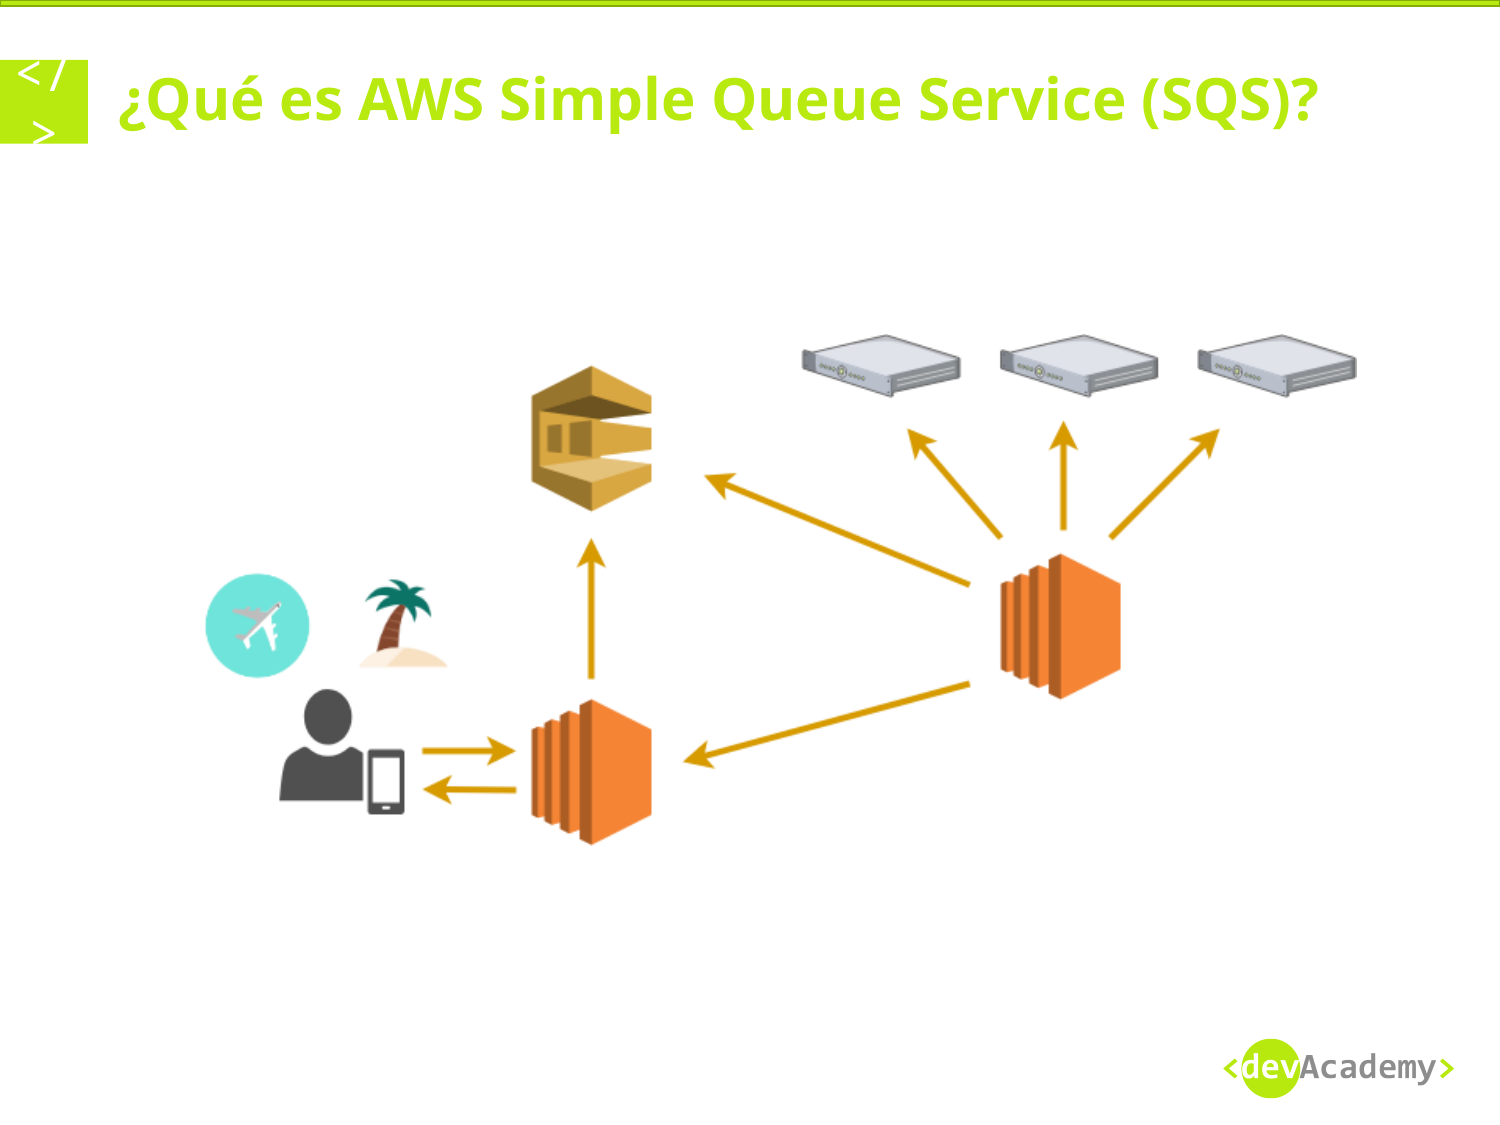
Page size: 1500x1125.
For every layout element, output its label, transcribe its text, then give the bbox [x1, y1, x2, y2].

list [203, 334, 1357, 846]
picture [1218, 1036, 1458, 1102]
title ¿Qué es AWS Simple Queue Service (SQS)? [103, 59, 1458, 144]
